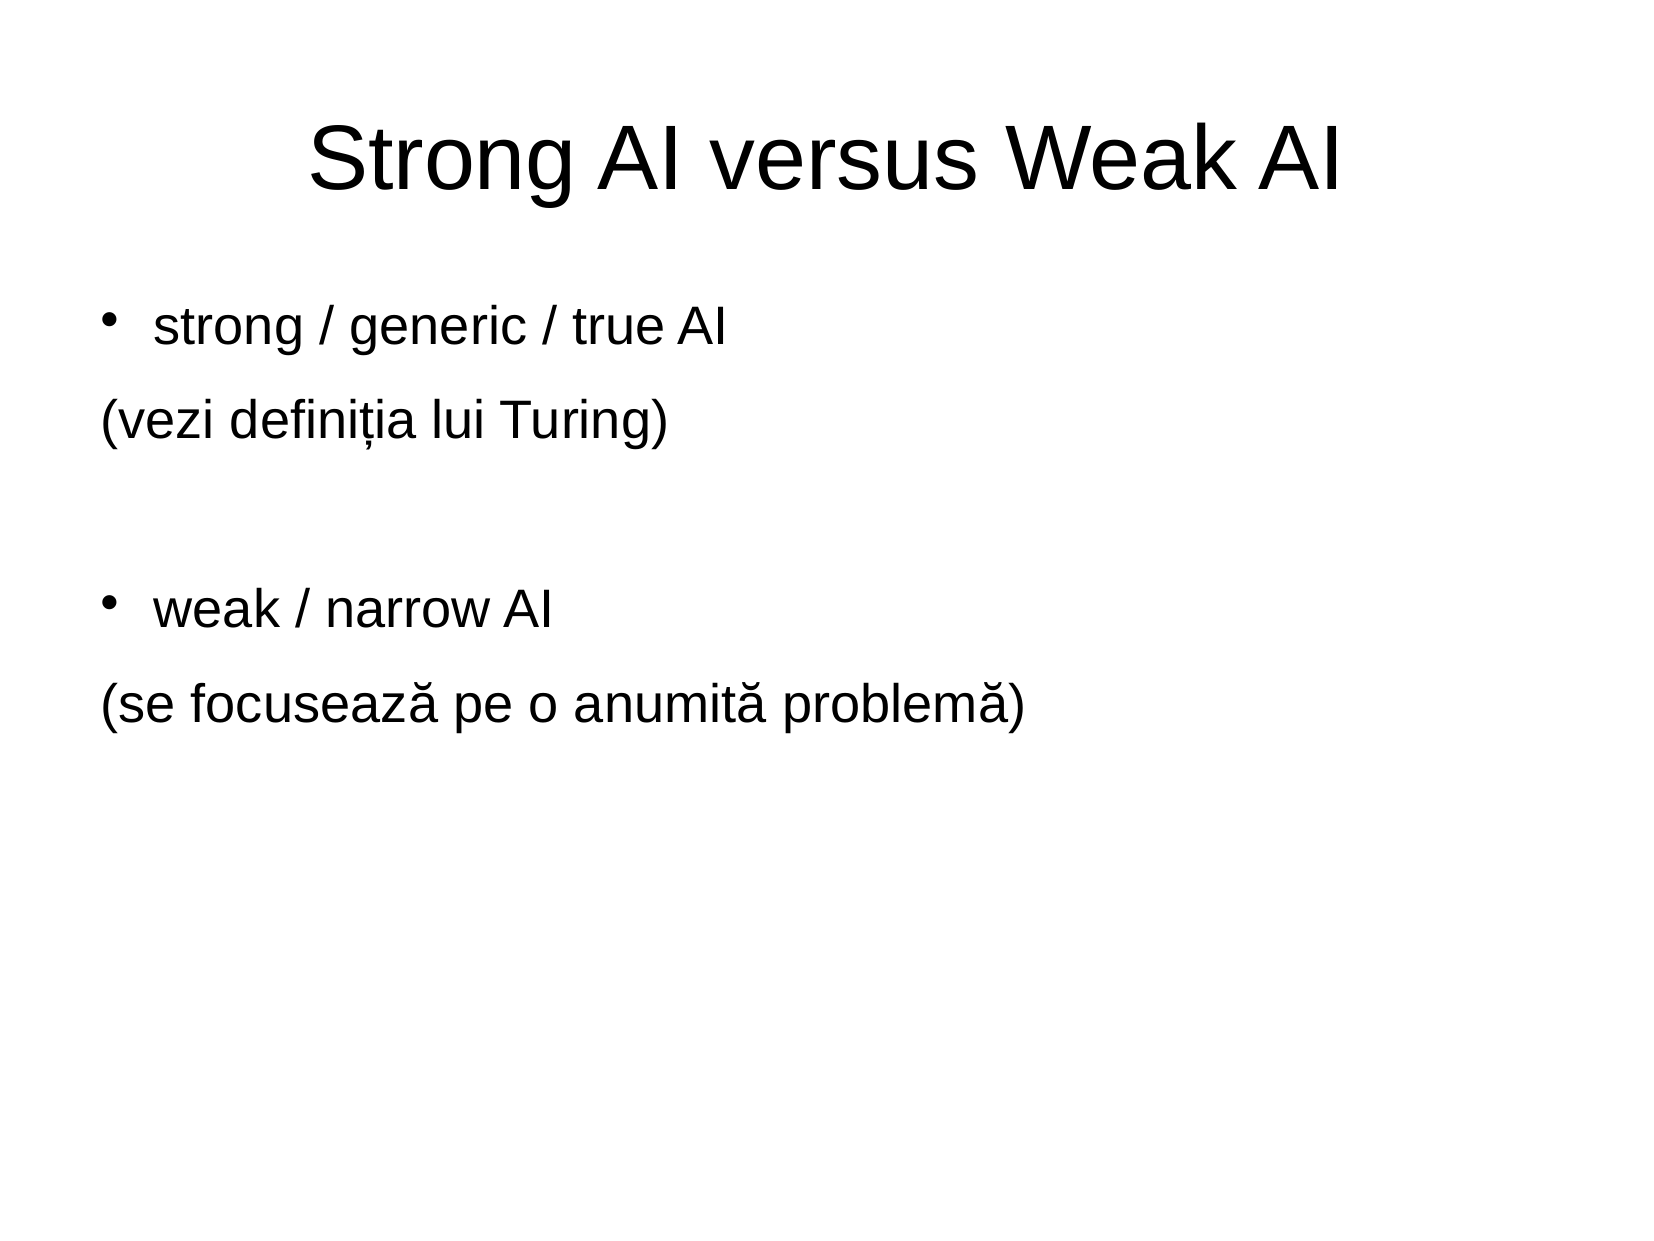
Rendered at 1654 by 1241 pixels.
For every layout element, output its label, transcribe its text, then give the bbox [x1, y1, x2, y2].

text_box Strong AI versus Weak AI [82, 49, 1571, 257]
text_box strong / generic / true AI (vezi definiția lui Turing) weak / narrow AI (se focusează pe o anumită problemă) [82, 290, 1571, 1121]
